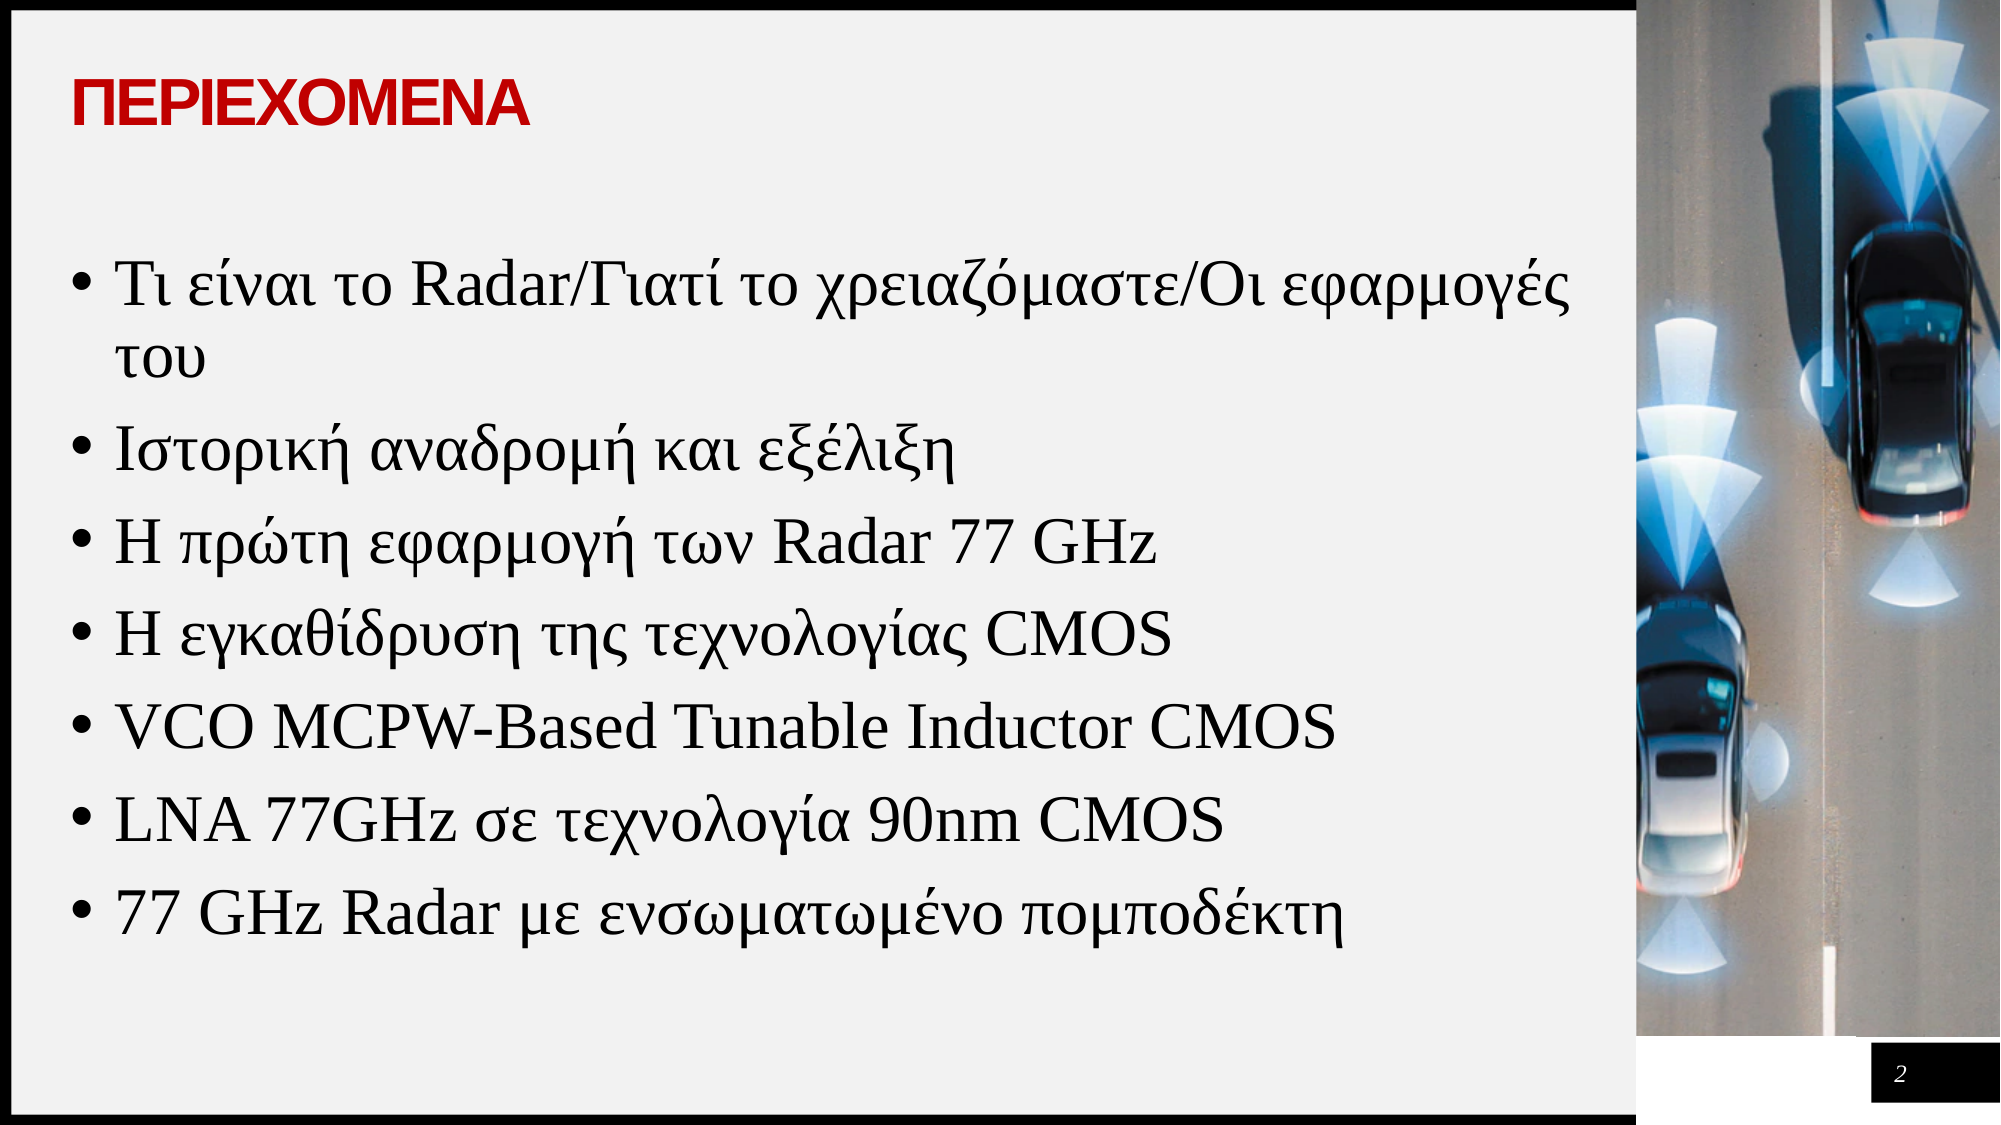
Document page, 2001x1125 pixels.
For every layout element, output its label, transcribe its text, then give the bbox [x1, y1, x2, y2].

picture [1636, 0, 2000, 1125]
title περιεχομενα [70, 70, 1580, 142]
list Τι είναι το Radar/Γιατί το χρειαζόμαστε/Οι εφαρμογές του Ιστορική αναδρομή και εξέλιξη Η πρώτη εφαρμογή των Radar 77 GHz Η εγκαθίδρυση της τεχνολογίας CMOS VCO MCPW-Based Tunable Inductor CMOS LNA 77GHz σε τεχνολογία 90nm CMOS 77 GHz Radar με ενσωματωμένο πομποδέκτη [70, 248, 1580, 1016]
slide_number 2 [1877, 1050, 1924, 1096]
